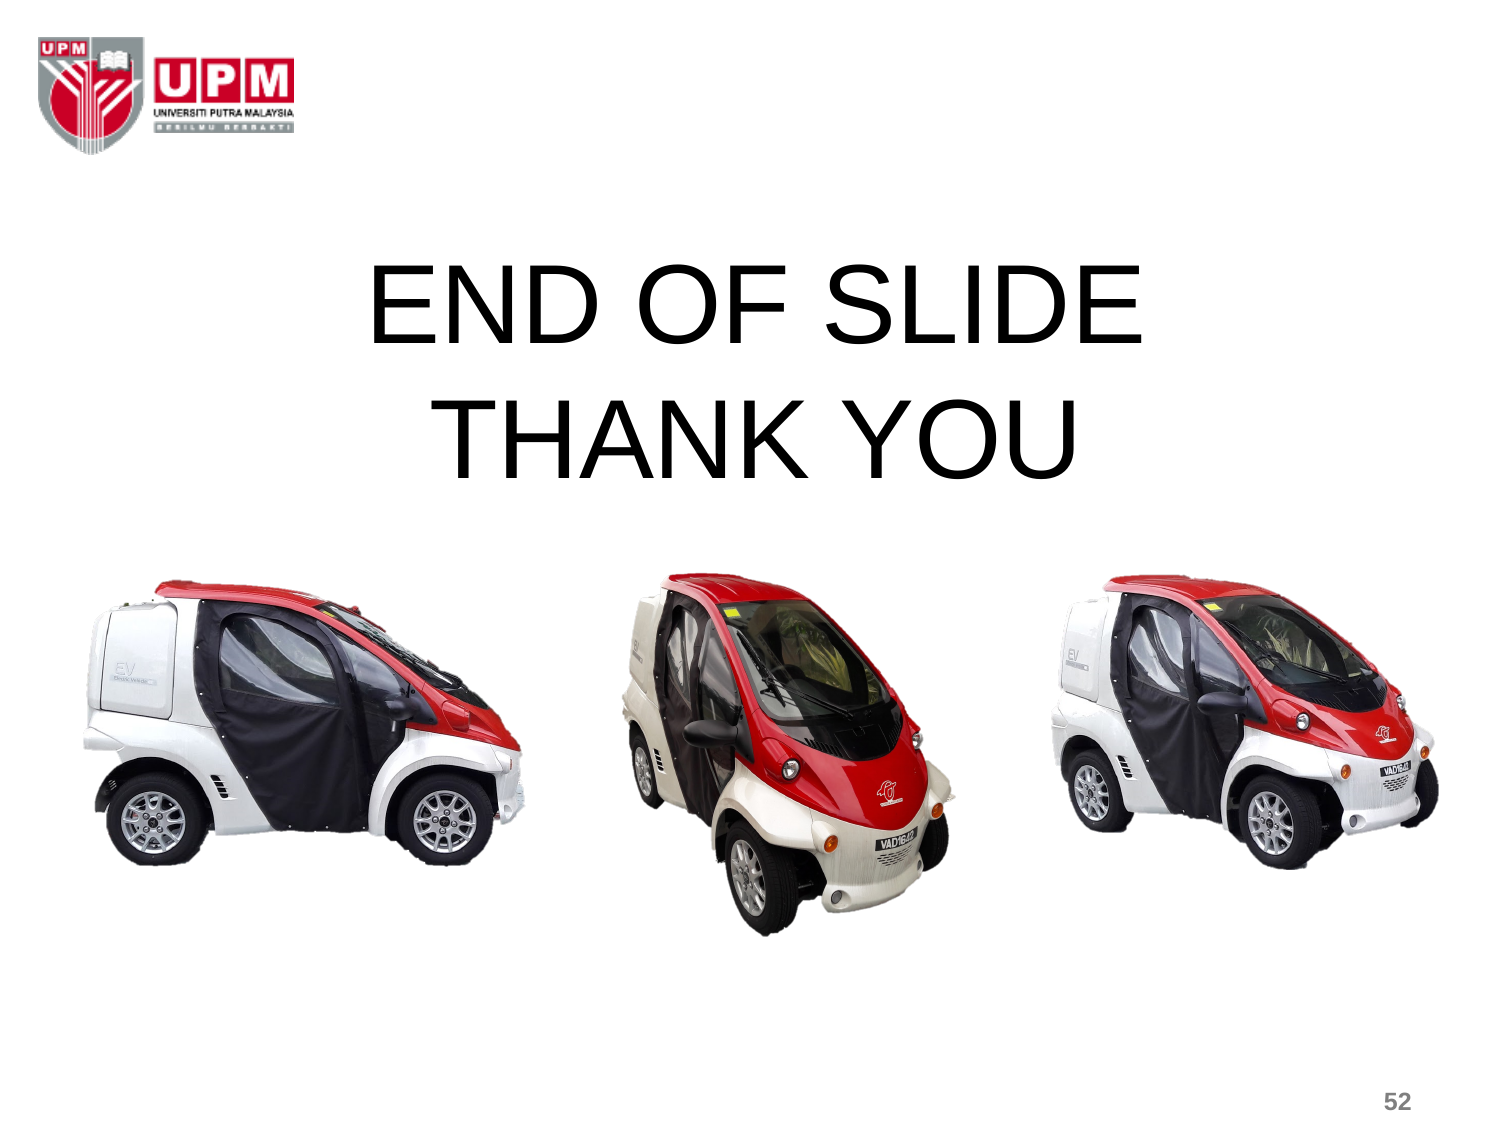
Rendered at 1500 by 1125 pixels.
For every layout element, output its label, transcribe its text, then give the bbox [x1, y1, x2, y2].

picture [617, 569, 959, 938]
picture [1047, 569, 1441, 870]
slide_number 52 [1320, 1070, 1475, 1118]
text_box END OF SLIDE THANK YOU [350, 223, 1162, 509]
picture [80, 569, 529, 870]
picture [38, 37, 294, 155]
